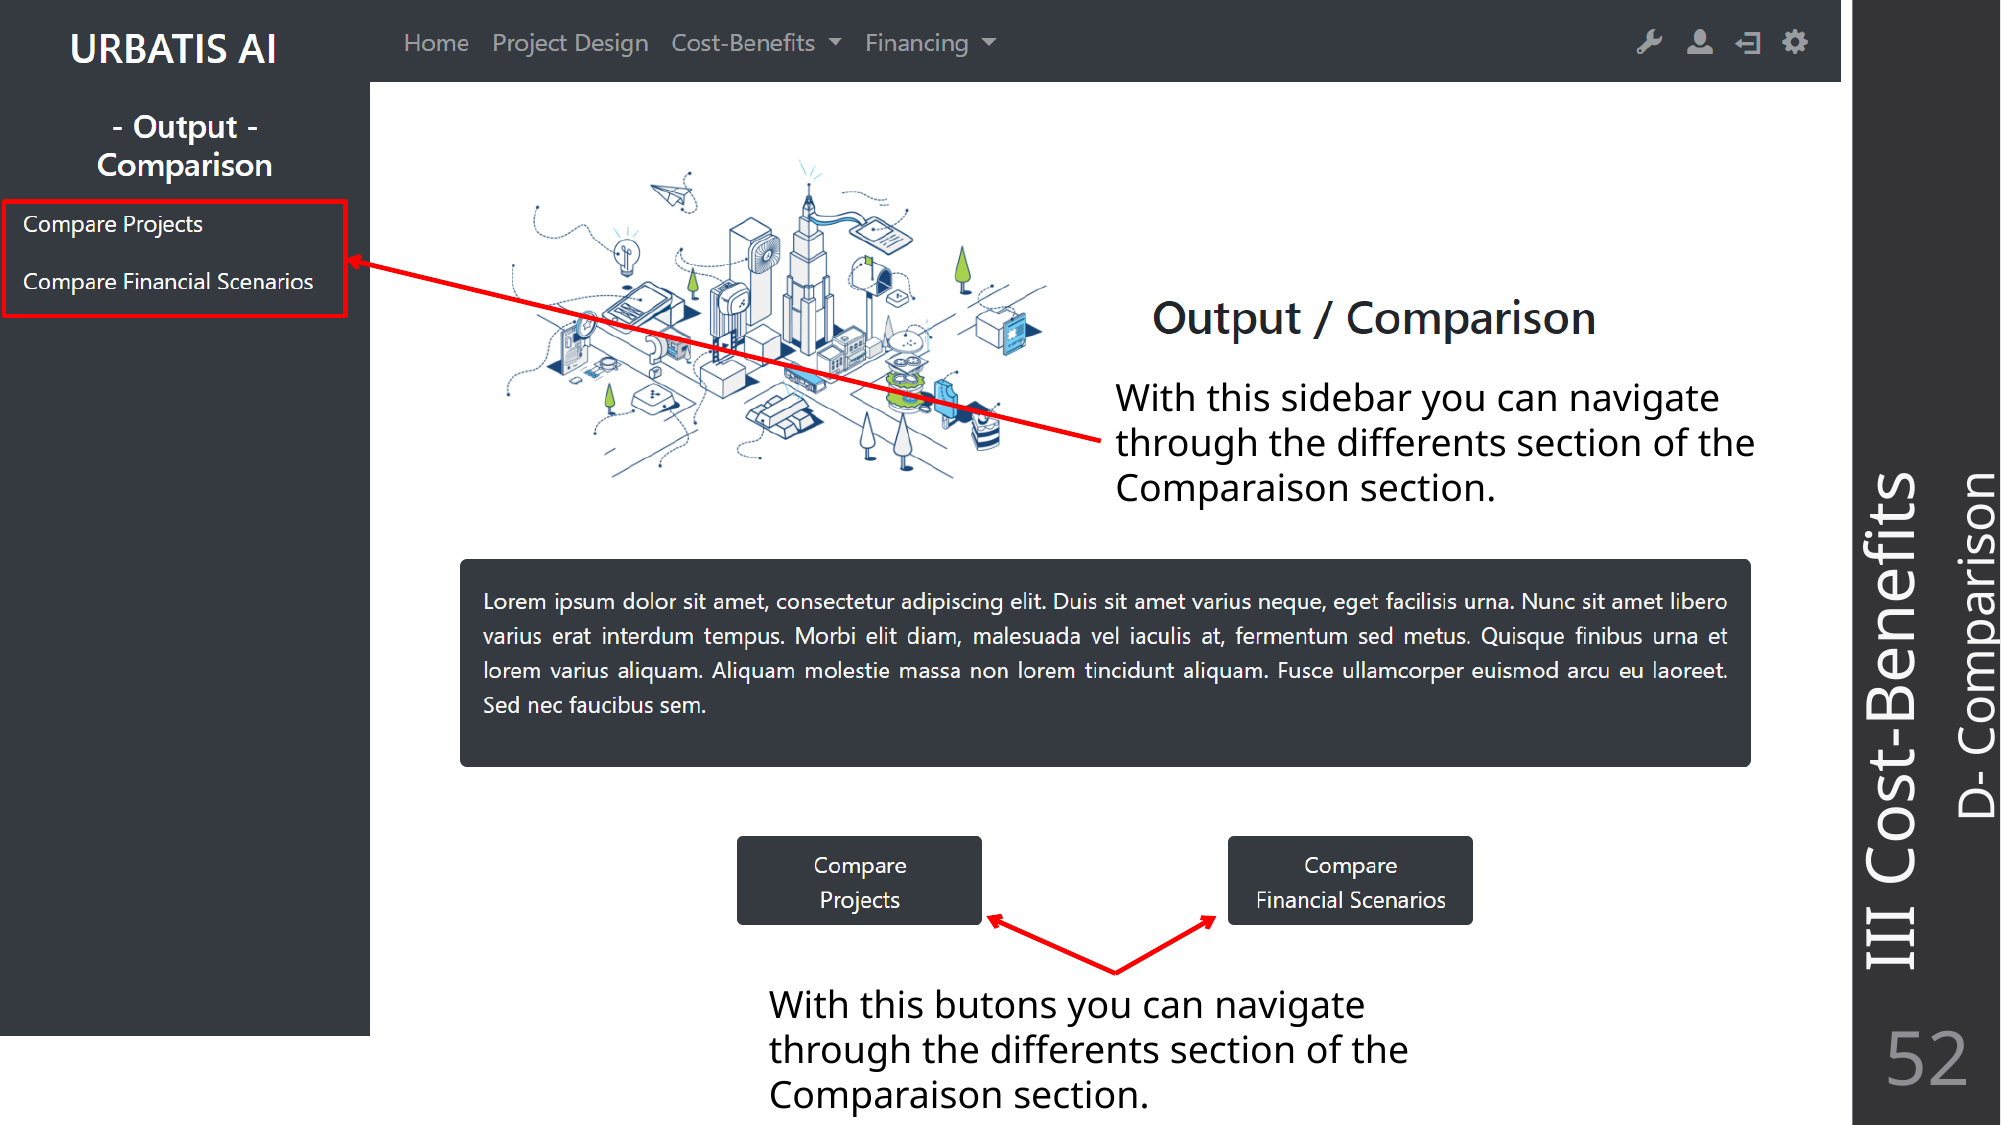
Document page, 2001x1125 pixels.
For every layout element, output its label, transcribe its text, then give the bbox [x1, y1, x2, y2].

footer III Cost-Benefits D- Comparison [1897, 400, 1958, 988]
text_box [1115, 915, 1217, 974]
picture [0, 0, 1841, 1036]
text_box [345, 258, 1101, 443]
text_box With this butons you can navigate through the differents section of the Comparaison section. [753, 1047, 1478, 1124]
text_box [986, 915, 1110, 974]
slide_number 52 [1852, 1012, 2000, 1110]
